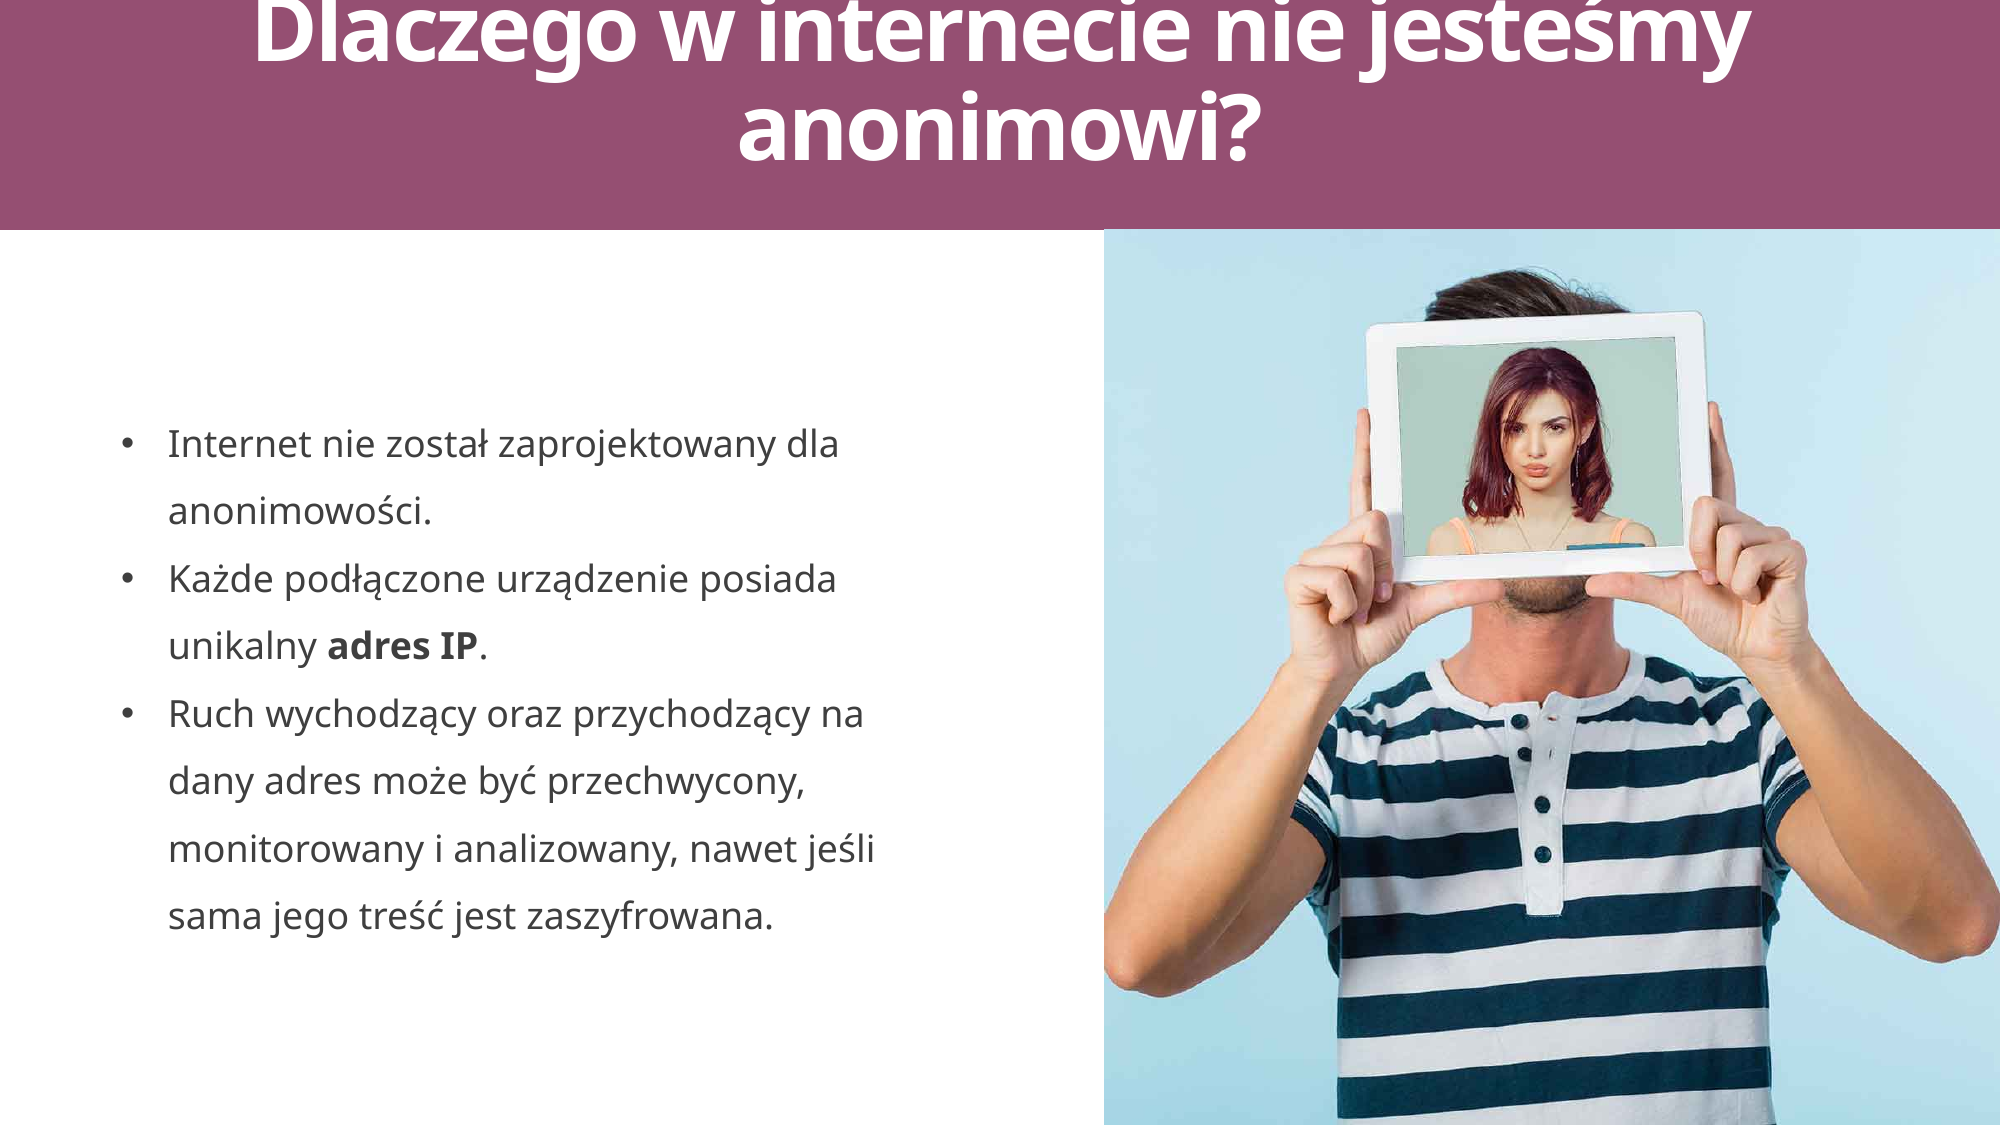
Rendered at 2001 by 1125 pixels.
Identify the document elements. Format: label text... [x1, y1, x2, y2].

text_box [0, 0, 2000, 231]
picture [1104, 229, 2000, 1125]
title Dlaczego w internecie nie jesteśmy anonimowi? [106, 41, 1894, 188]
text_box Internet nie został zaprojektowany dla anonimowości. Każde podłączone urządzenie posiada unikalny adres IP. Ruch wychodzący oraz przychodzący na dany adres może być przechwycony, monitorowany i analizowany, nawet jeśli sama jego treść jest zaszyfrowana. [106, 389, 939, 1013]
